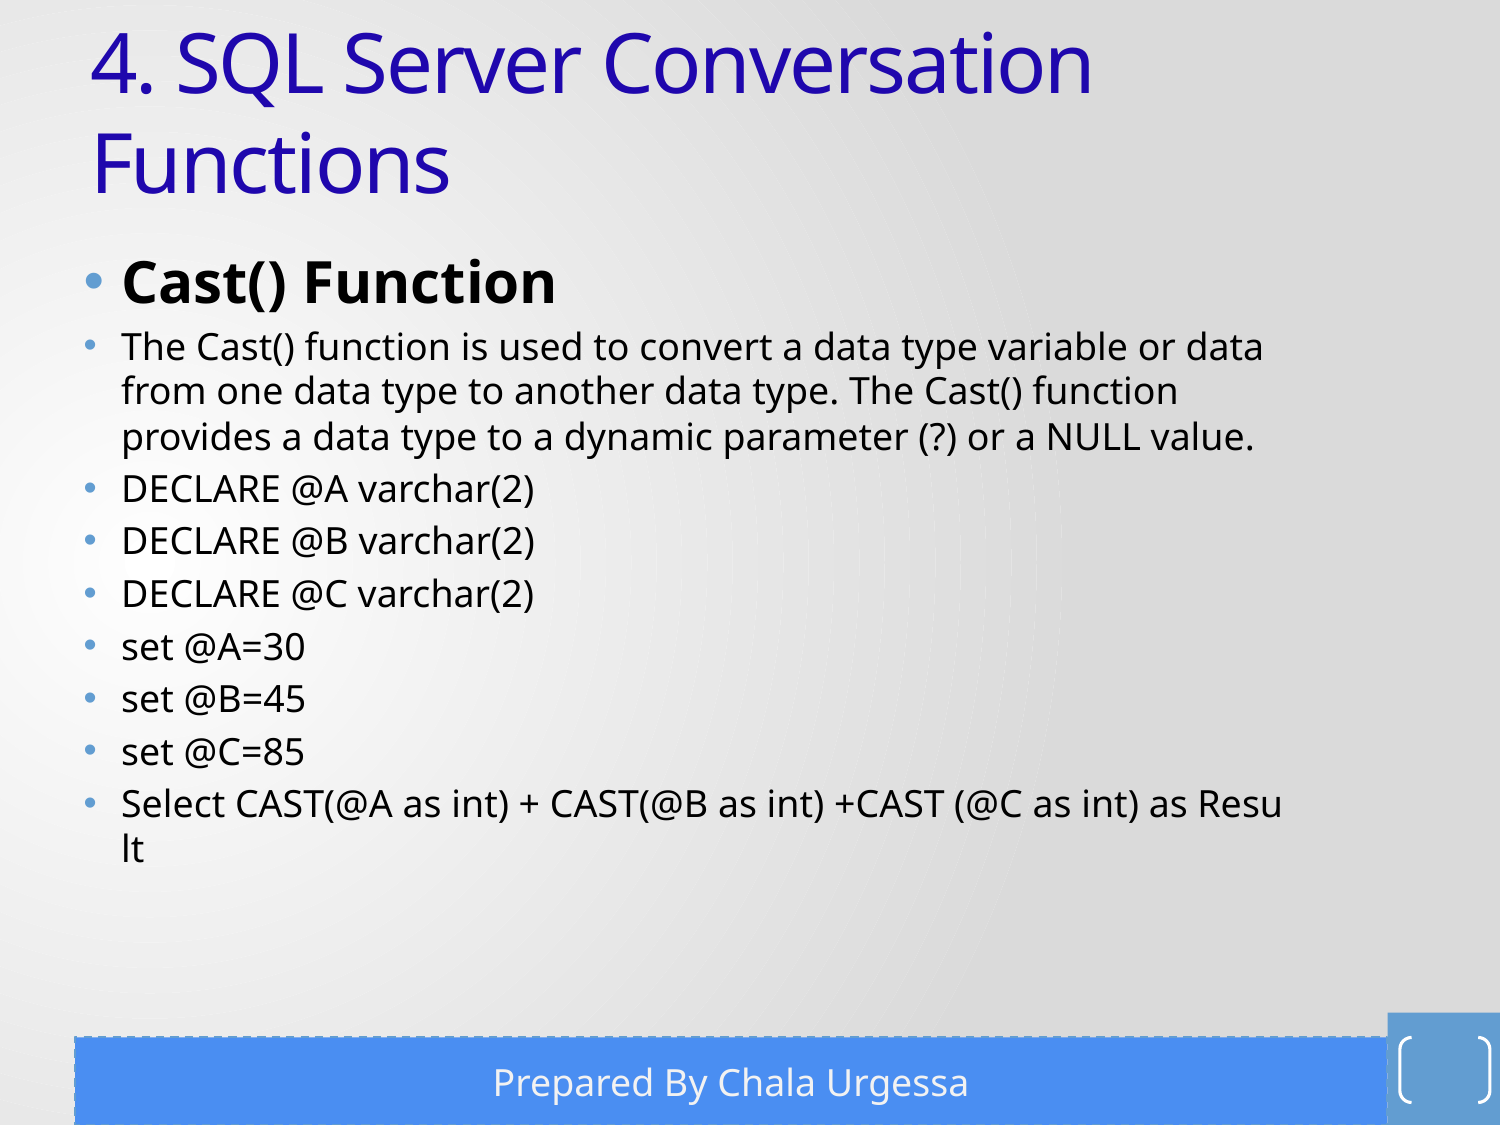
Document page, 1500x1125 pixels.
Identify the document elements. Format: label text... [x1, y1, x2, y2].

title 4. SQL Server Conversation Functions [75, 45, 1375, 175]
list Cast() Function The Cast() function is used to convert a data type variable or data from one data type to another data type. The Cast() function provides a data type to a dynamic parameter (?) or a NULL value. DECLARE @A varchar(2) DECLARE @B varchar(2) DECLARE @C varchar(2) set @A=30 set @B=45 set @C=85 Select CAST(@A as int) + CAST(@B as int) +CAST (@C as int) as Result [50, 237, 1300, 975]
slide_number [1398, 1035, 1492, 1105]
